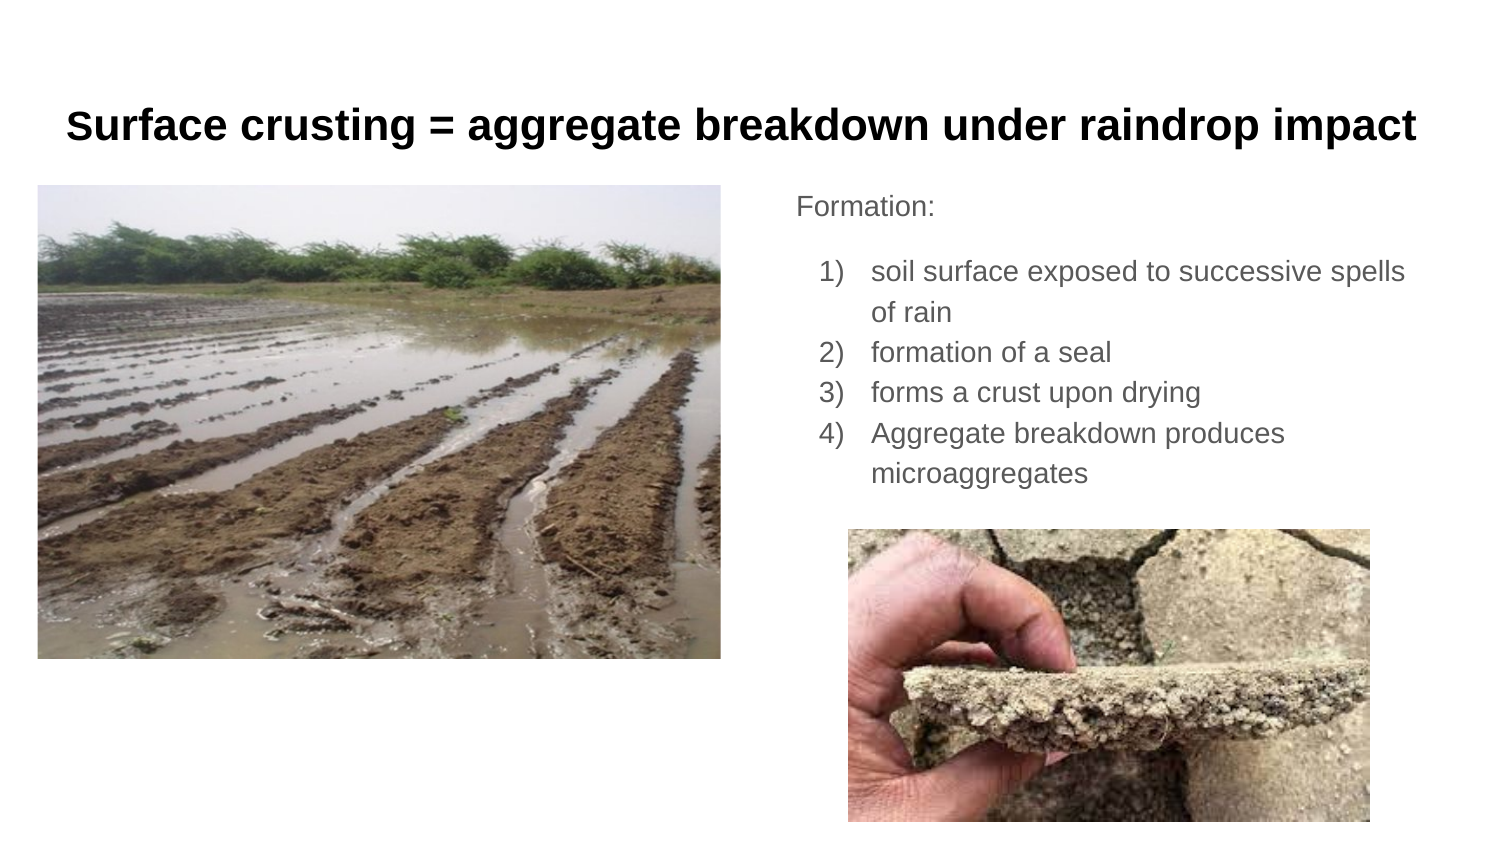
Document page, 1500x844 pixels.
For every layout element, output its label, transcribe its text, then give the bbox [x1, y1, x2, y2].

title Surface crusting = aggregate breakdown under raindrop impact [51, 72, 1449, 167]
picture [848, 528, 1370, 822]
list Formation: soil surface exposed to successive spells of rain formation of a seal forms a crust upon drying Aggregate breakdown produces microaggregates [781, 166, 1438, 728]
picture [37, 185, 721, 659]
